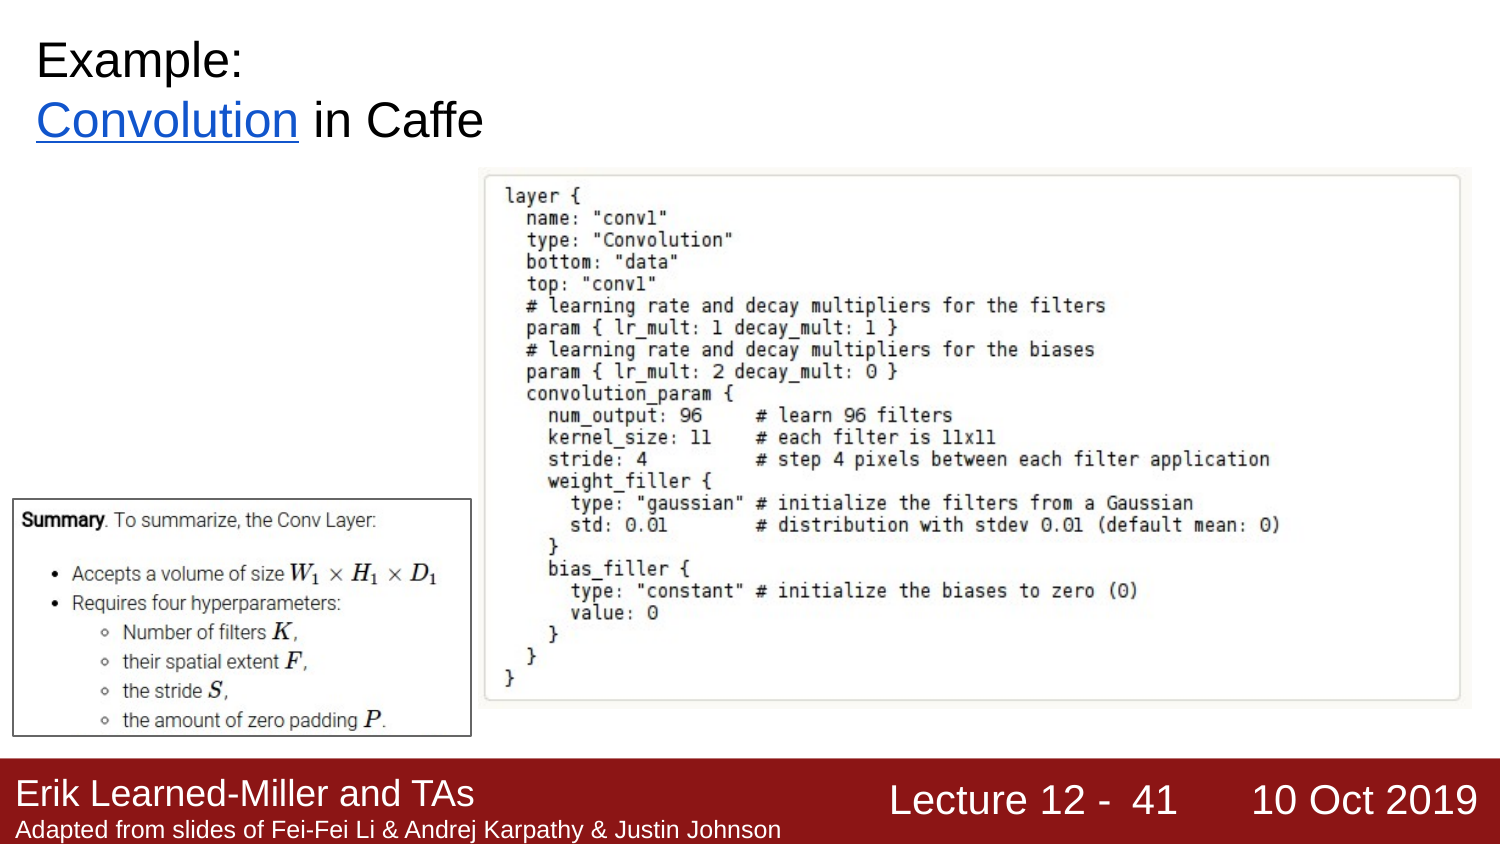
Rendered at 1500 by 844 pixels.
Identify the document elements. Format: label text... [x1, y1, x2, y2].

picture [477, 167, 1473, 709]
picture [13, 499, 471, 736]
slide_number ‹#› [1116, 765, 1243, 831]
text_box Example: Convolution in Caffe [20, 12, 532, 167]
